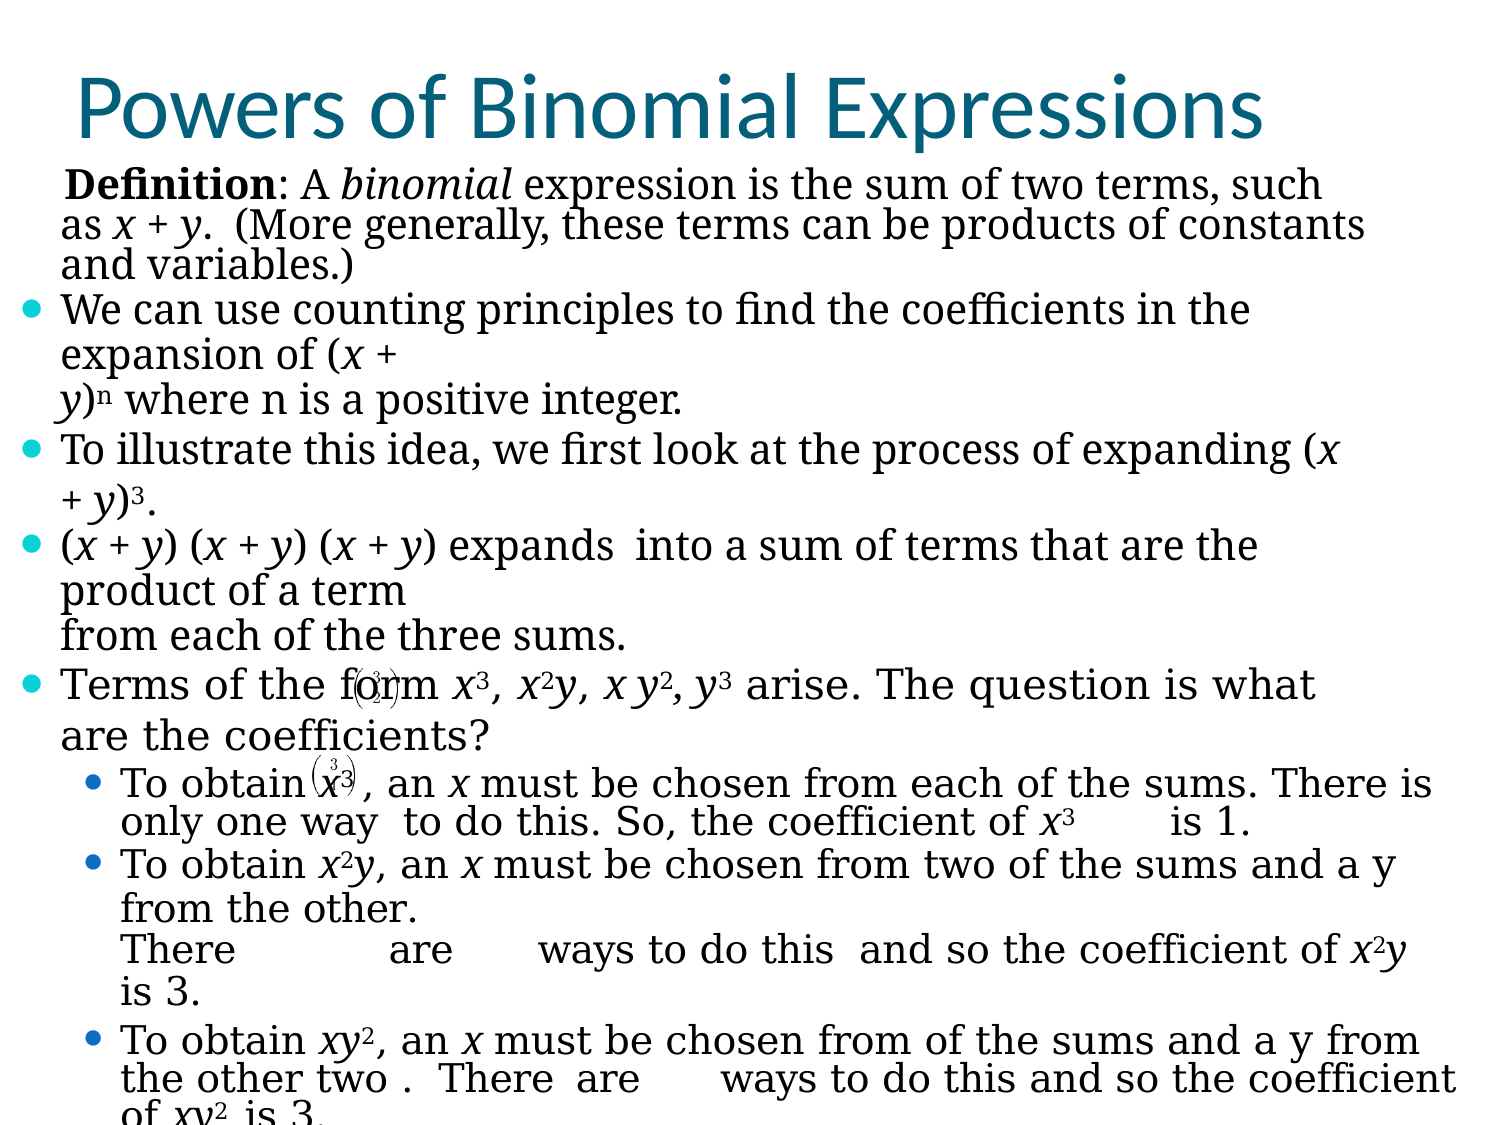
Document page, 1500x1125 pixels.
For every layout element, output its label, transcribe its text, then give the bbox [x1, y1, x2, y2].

picture [354, 668, 398, 709]
text_box Definition: A binomial expression is the sum of two terms, such as x + y. (More generally, these terms can be products of constants and variables.) We can use counting principles to find the coefficients in the expansion of (x + y)n where n is a positive integer. To illustrate this idea, we first look at the process of expanding (x + y)3. (x + y) (x + y) (x + y) expands into a sum of terms that are the product of a term from each of the three sums. Terms of the form x3, x2y, x y2, y3 arise. The question is what are the coefficients? To obtain x3 , an x must be chosen from each of the sums. There is only one way to do this. So, the coefficient of x3 is 1. To obtain x2y, an x must be chosen from two of the sums and a y from the other. There are ways to do this and so the coefficient of x2y is 3. To obtain xy2, an x must be chosen from of the sums and a y from the other two . There are ways to do this and so the coefficient of xy2 is 3. To obtain y3 , a y must be chosen from each of the sums. There is only one way to do this. So, the coefficient of y3 is 1. We have used a counting argument to show that (x + y)3 = x3 + 3x2y + 3x y2 + y3 . Next we present the binomial theorem gives the coefficients of the terms in the expansion of (x + y)n . [2, 156, 1494, 1125]
picture [312, 755, 355, 796]
title Powers of Binomial Expressions [72, 5, 1273, 156]
